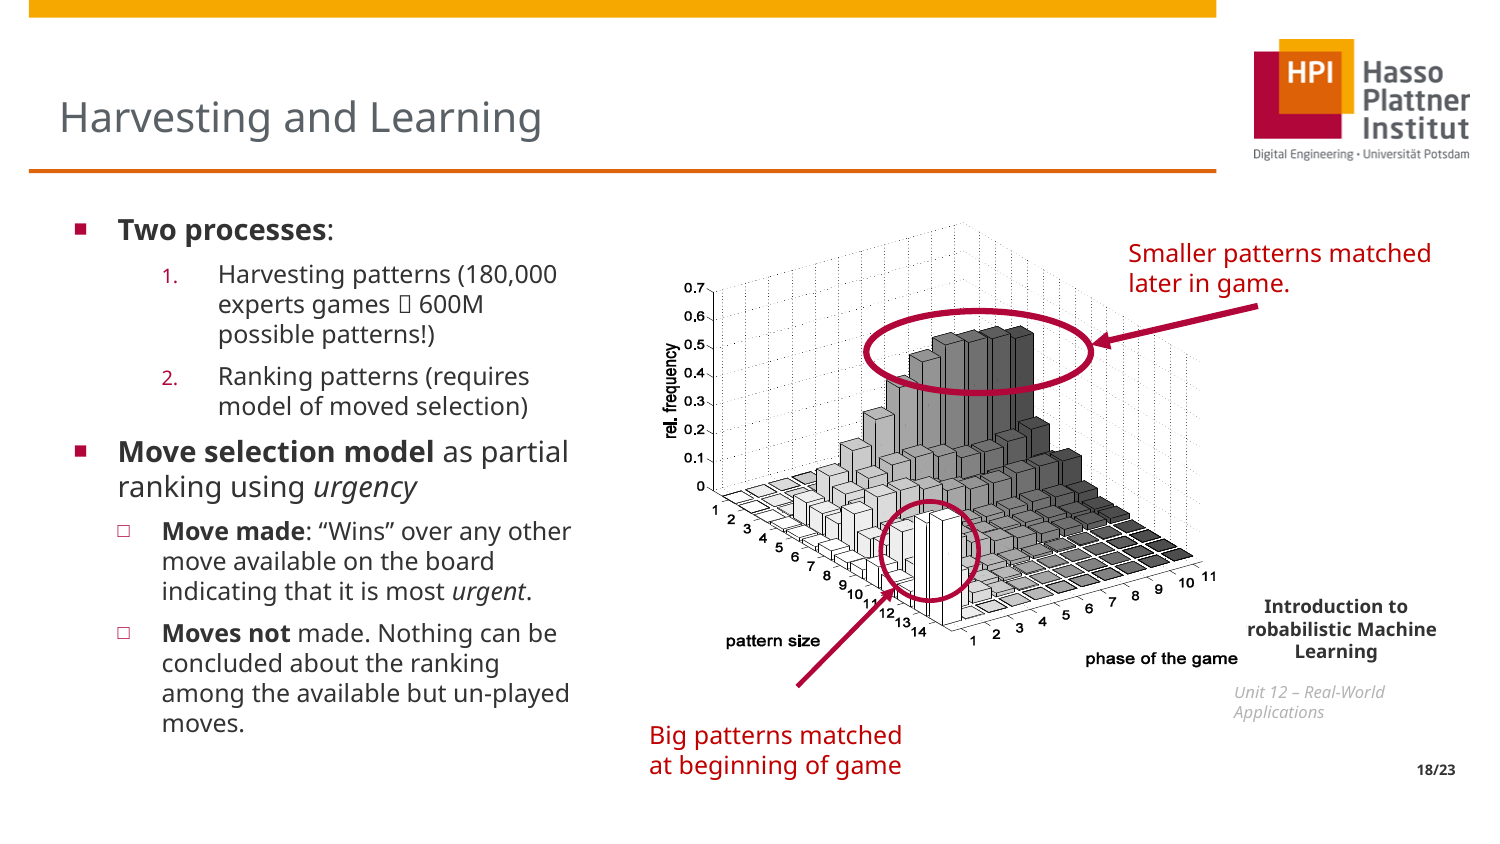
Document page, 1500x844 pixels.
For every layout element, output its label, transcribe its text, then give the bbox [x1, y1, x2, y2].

text_box Smaller patterns matched later in game. [1251, 230, 1448, 305]
picture [643, 191, 1247, 687]
picture [1254, 39, 1470, 161]
list Two processes: Harvesting patterns (180,000 experts games  600M possible patterns!) Ranking patterns (requires model of moved selection) Move selection model as partial ranking using urgency Move made: “Wins” over any other move available on the board indicating that it is most urgent. Moves not made. Nothing can be concluded about the ranking among the available but un-played moves. [58, 203, 597, 788]
title Harvesting and Learning [58, 17, 1187, 170]
text_box Big patterns matched at beginning of game [634, 712, 979, 787]
